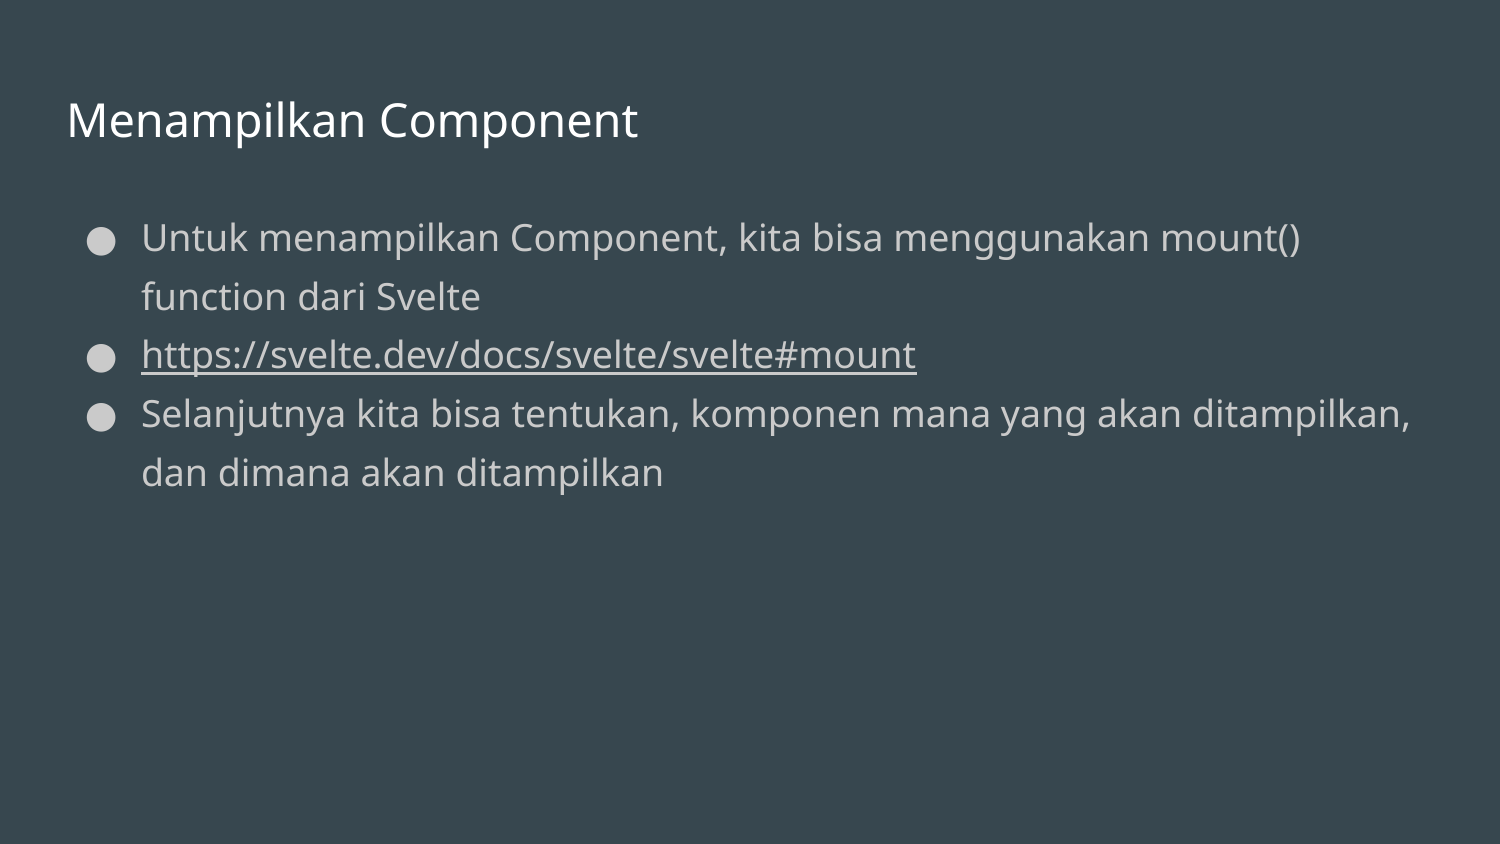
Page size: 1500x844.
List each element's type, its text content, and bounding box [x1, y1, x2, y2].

title Menampilkan Component [51, 72, 1449, 167]
list Untuk menampilkan Component, kita bisa menggunakan mount() function dari Svelte https://svelte.dev/docs/svelte/svelte#mount Selanjutnya kita bisa tentukan, komponen mana yang akan ditampilkan, dan dimana akan ditampilkan [51, 189, 1449, 750]
